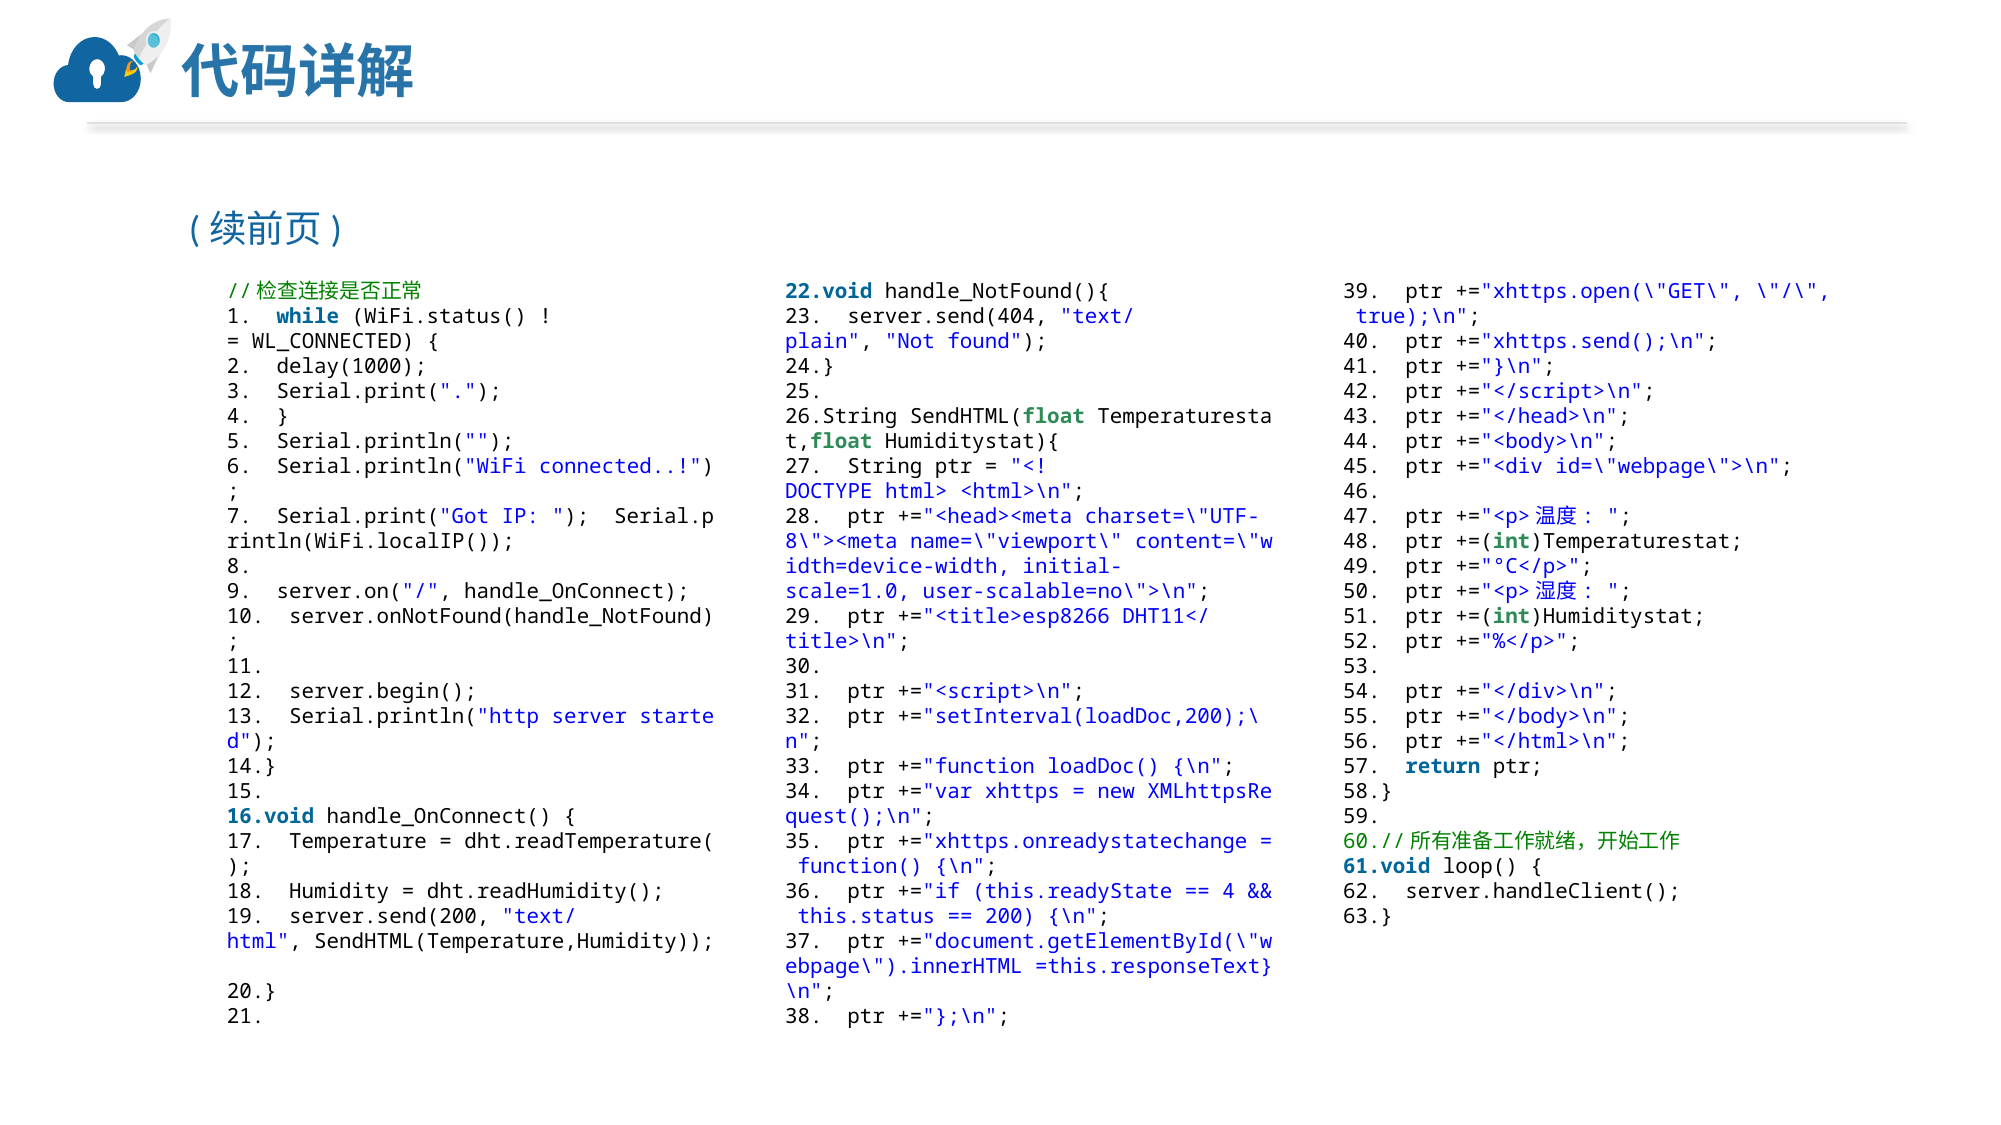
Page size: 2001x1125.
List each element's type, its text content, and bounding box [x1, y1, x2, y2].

picture [113, 7, 182, 91]
text_box (续前页) [174, 174, 357, 257]
title 代码详解 [181, 29, 1516, 108]
text_box //检查连接是否正常 while (WiFi.status() != WL_CONNECTED) { delay(1000); Serial.print("."); } Serial.println(""); Serial.println("WiFi connected..!"); Serial.print("Got IP: "); Serial.println(WiFi.localIP()); server.on("/", handle_OnConnect); server.onNotFound(handle_NotFound); server.begin(); Serial.println("http server started"); } void handle_OnConnect() { Temperature = dht.readTemperature(); Humidity = dht.readHumidity(); server.send(200, "text/html", SendHTML(Temperature,Humidity)); } void handle_NotFound(){ server.send(404, "text/plain", "Not found"); } String SendHTML(float Temperaturestat,float Humiditystat){ String ptr = "<!DOCTYPE html> <html>\n"; ptr +="<head><meta charset=\"UTF-8\"><meta name=\"viewport\" content=\"width=device-width, initial-scale=1.0, user-scalable=no\">\n"; ptr +="<title>esp8266 DHT11</title>\n"; ptr +="<script>\n"; ptr +="setInterval(loadDoc,200);\n"; ptr +="function loadDoc() {\n"; ptr +="var xhttps = new XMLhttpsRequest();\n"; ptr +="xhttps.onreadystatechange = function() {\n"; ptr +="if (this.readyState == 4 && this.status == 200) {\n"; ptr +="document.getElementById(\"webpage\").innerHTML =this.responseText}\n"; ptr +="};\n"; ptr +="xhttps.open(\"GET\", \"/\", true);\n"; ptr +="xhttps.send();\n"; ptr +="}\n"; ptr +="</script>\n"; ptr +="</head>\n"; ptr +="<body>\n"; ptr +="<div id=\"webpage\">\n"; ptr +="<p>温度: "; ptr +=(int)Temperaturestat; ptr +="°C</p>"; ptr +="<p>湿度: "; ptr +=(int)Humiditystat; ptr +="%</p>"; ptr +="</div>\n"; ptr +="</body>\n"; ptr +="</html>\n"; return ptr; } //所有准备工作就绪，开始工作 void loop() { server.handleClient(); } [212, 270, 1857, 1057]
